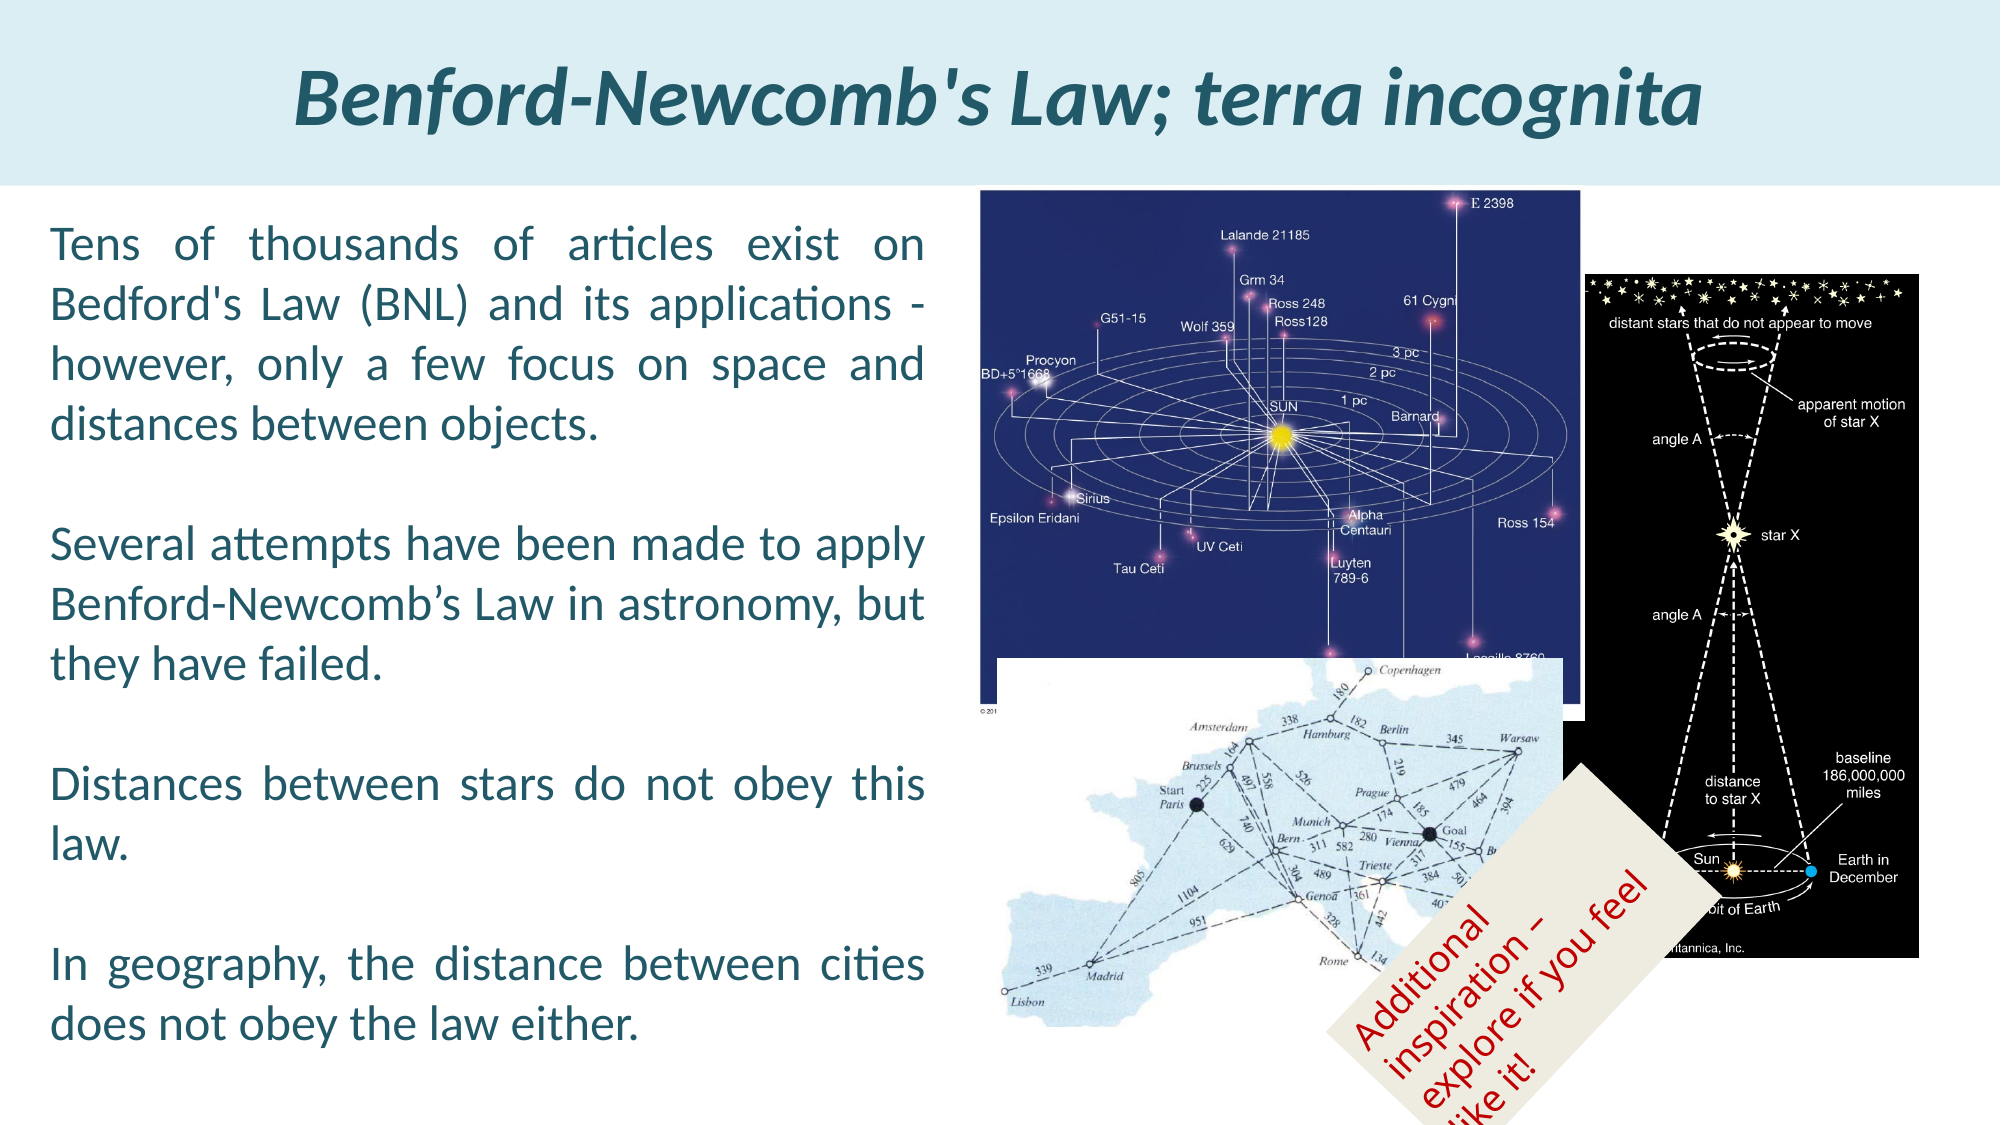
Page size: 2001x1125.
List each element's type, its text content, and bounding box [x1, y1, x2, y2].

picture [975, 185, 1919, 1027]
text_box Benford-Newcomb's Law; terra incognita [0, 0, 2000, 186]
text_box Tens of thousands of articles exist on Bedford's Law (BNL) and its applications - however, only a few focus on space and distances between objects. Several attempts have been made to apply Benford-Newcomb’s Law in astronomy, but they have failed. Distances between stars do not obey this law. In geography, the distance between cities does not obey the law either. [35, 202, 941, 1058]
text_box Additional inspiration – explore if you feel like it! [1328, 966, 1657, 1125]
